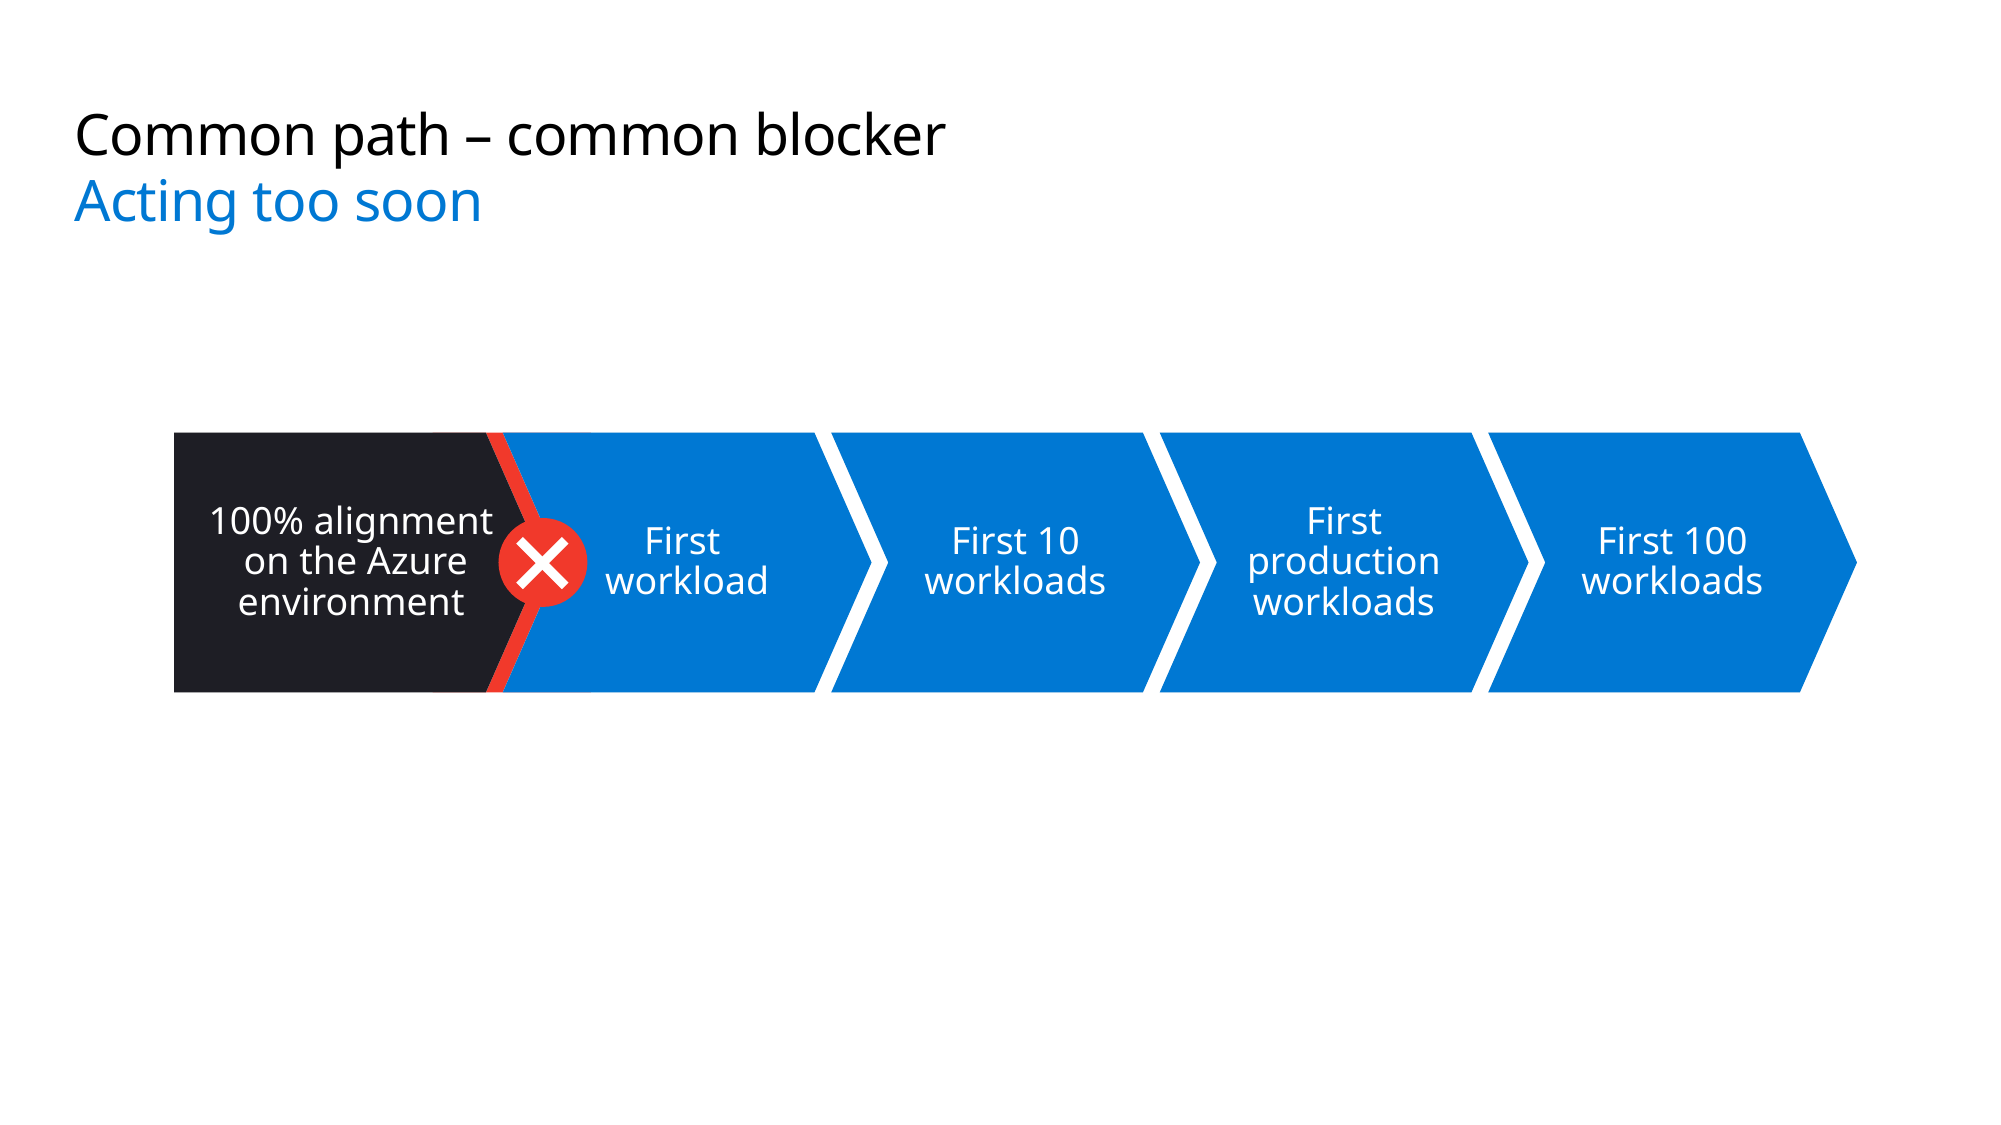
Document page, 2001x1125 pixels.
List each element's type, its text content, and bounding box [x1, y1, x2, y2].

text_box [173, 432, 1858, 693]
title Common path – common blocker Acting too soon [74, 101, 1930, 233]
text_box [509, 530, 575, 596]
